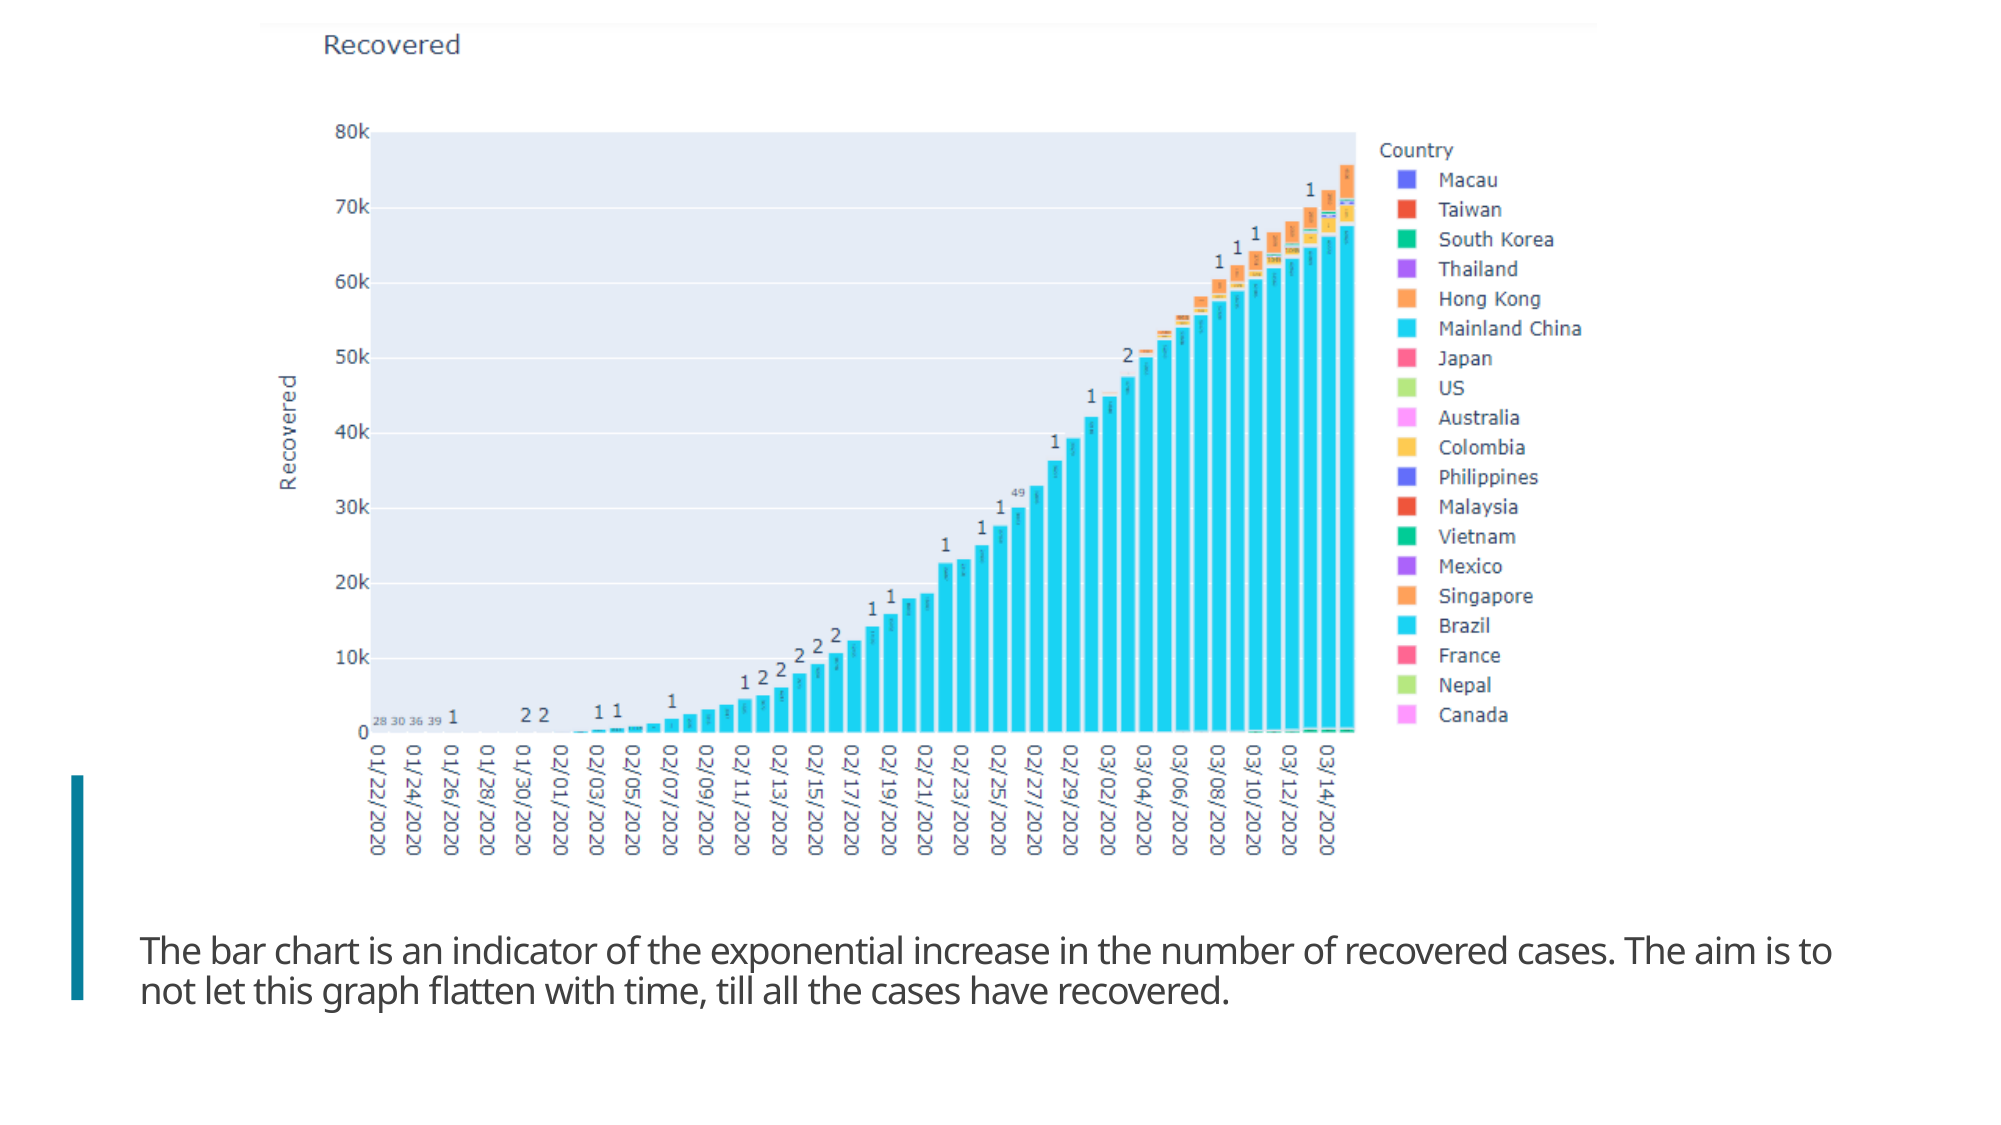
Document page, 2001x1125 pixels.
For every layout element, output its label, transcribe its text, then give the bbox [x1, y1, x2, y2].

title The bar chart is an indicator of the exponential increase in the number of recovered cases. The aim is to not let this graph flatten with time, till all the cases have recovered. [124, 923, 1865, 1021]
picture [260, 23, 1597, 864]
